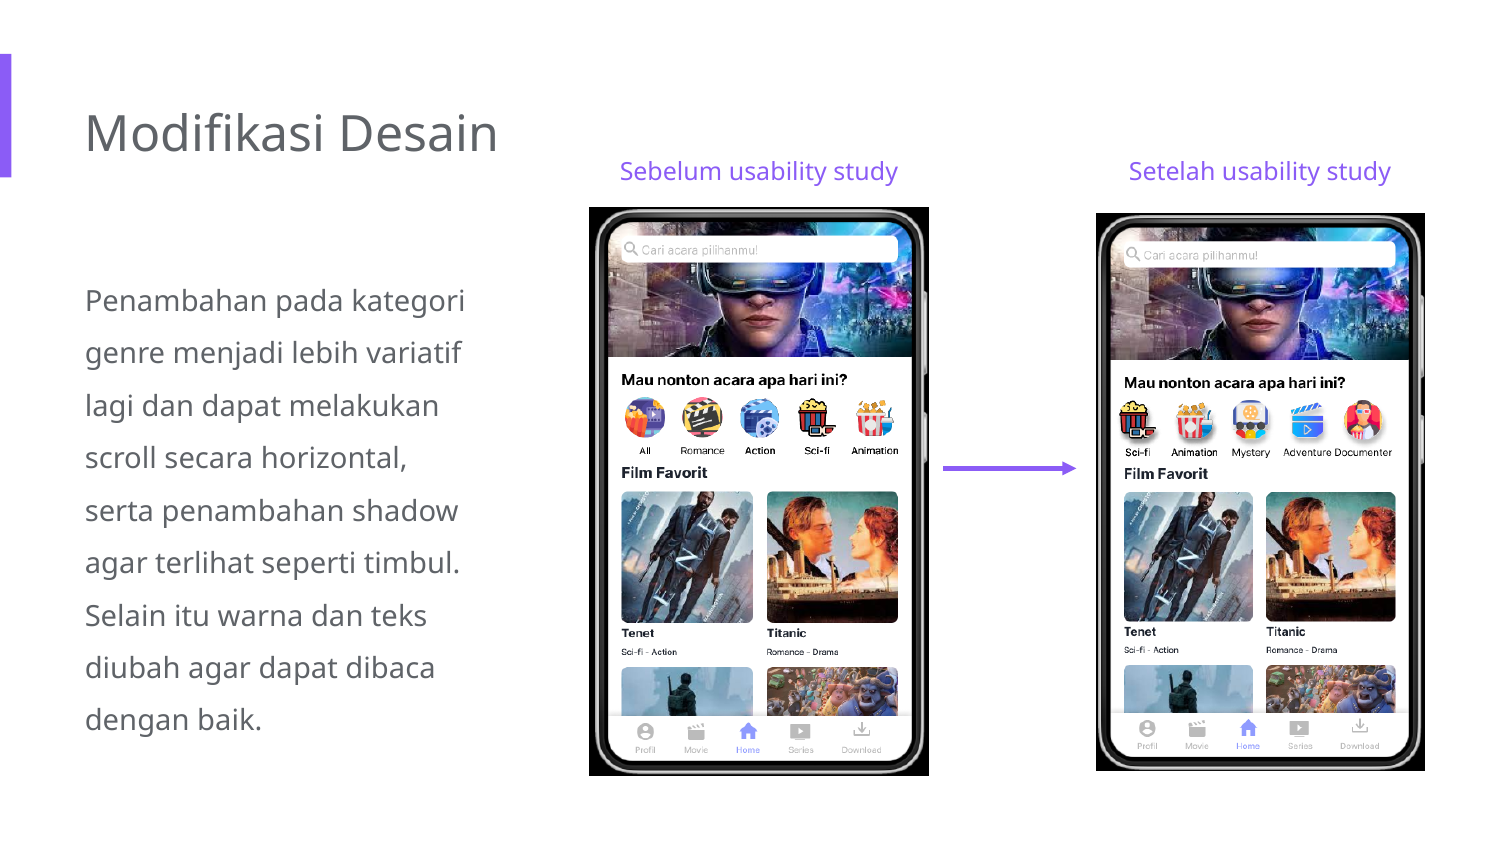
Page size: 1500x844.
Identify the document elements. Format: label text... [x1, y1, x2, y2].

text_box Sebelum usability study [566, 139, 953, 235]
text_box Penambahan pada kategori genre menjadi lebih variatif lagi dan dapat melakukan scroll secara horizontal, serta penambahan shadow agar terlihat seperti timbul. Selain itu warna dan teks diubah agar dapat dibaca dengan baik. [84, 249, 483, 752]
text_box Setelah usability study [1067, 139, 1454, 235]
text_box Modifikasi Desain [84, 85, 1234, 176]
picture [589, 207, 929, 777]
picture [1095, 212, 1425, 772]
